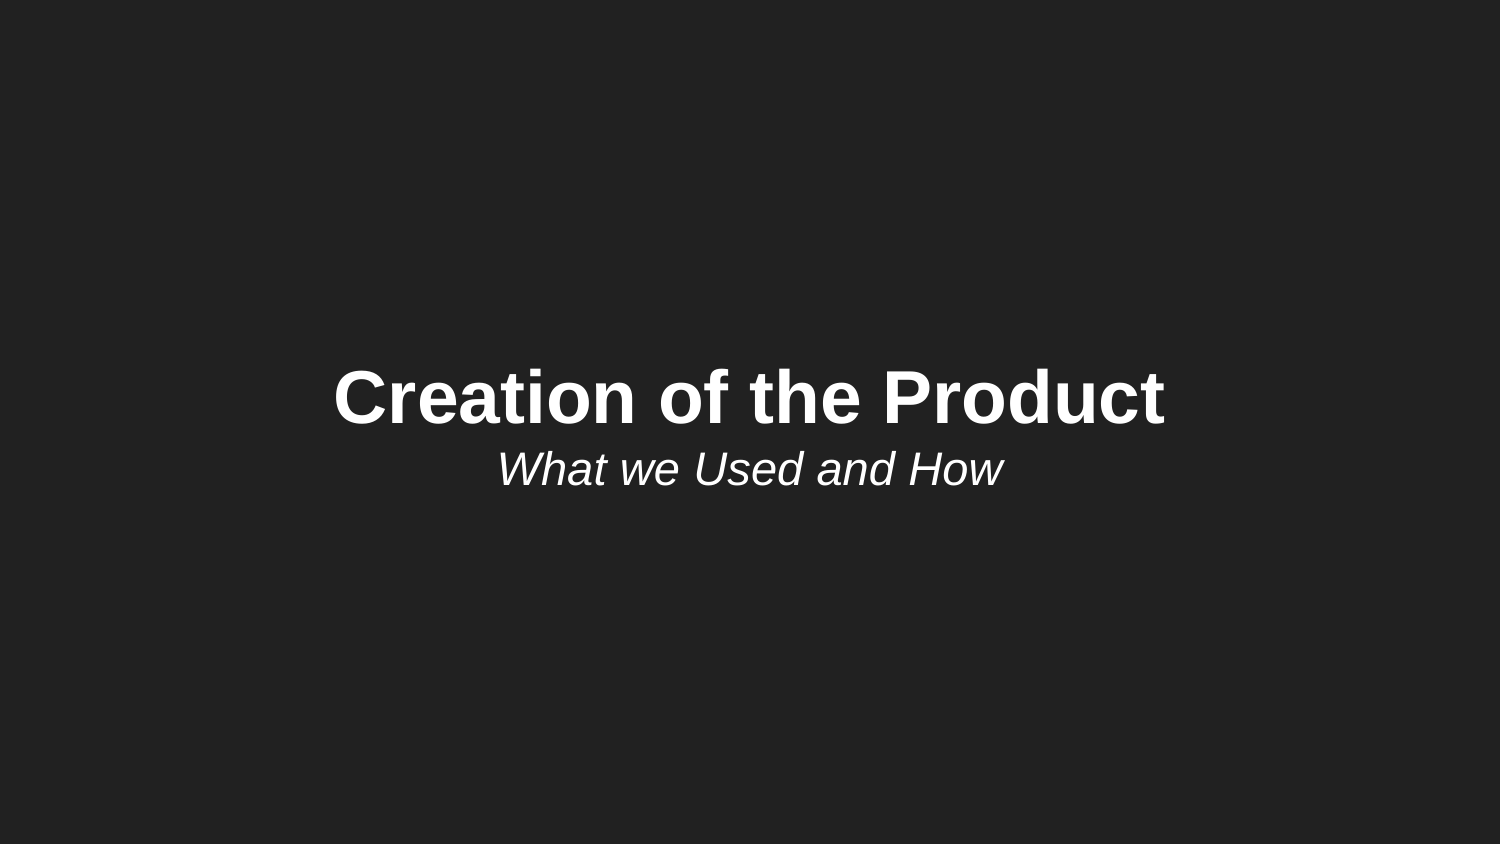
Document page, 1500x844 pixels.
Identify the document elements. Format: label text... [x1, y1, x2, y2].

title Creation of the Product What we Used and How [51, 312, 1449, 532]
